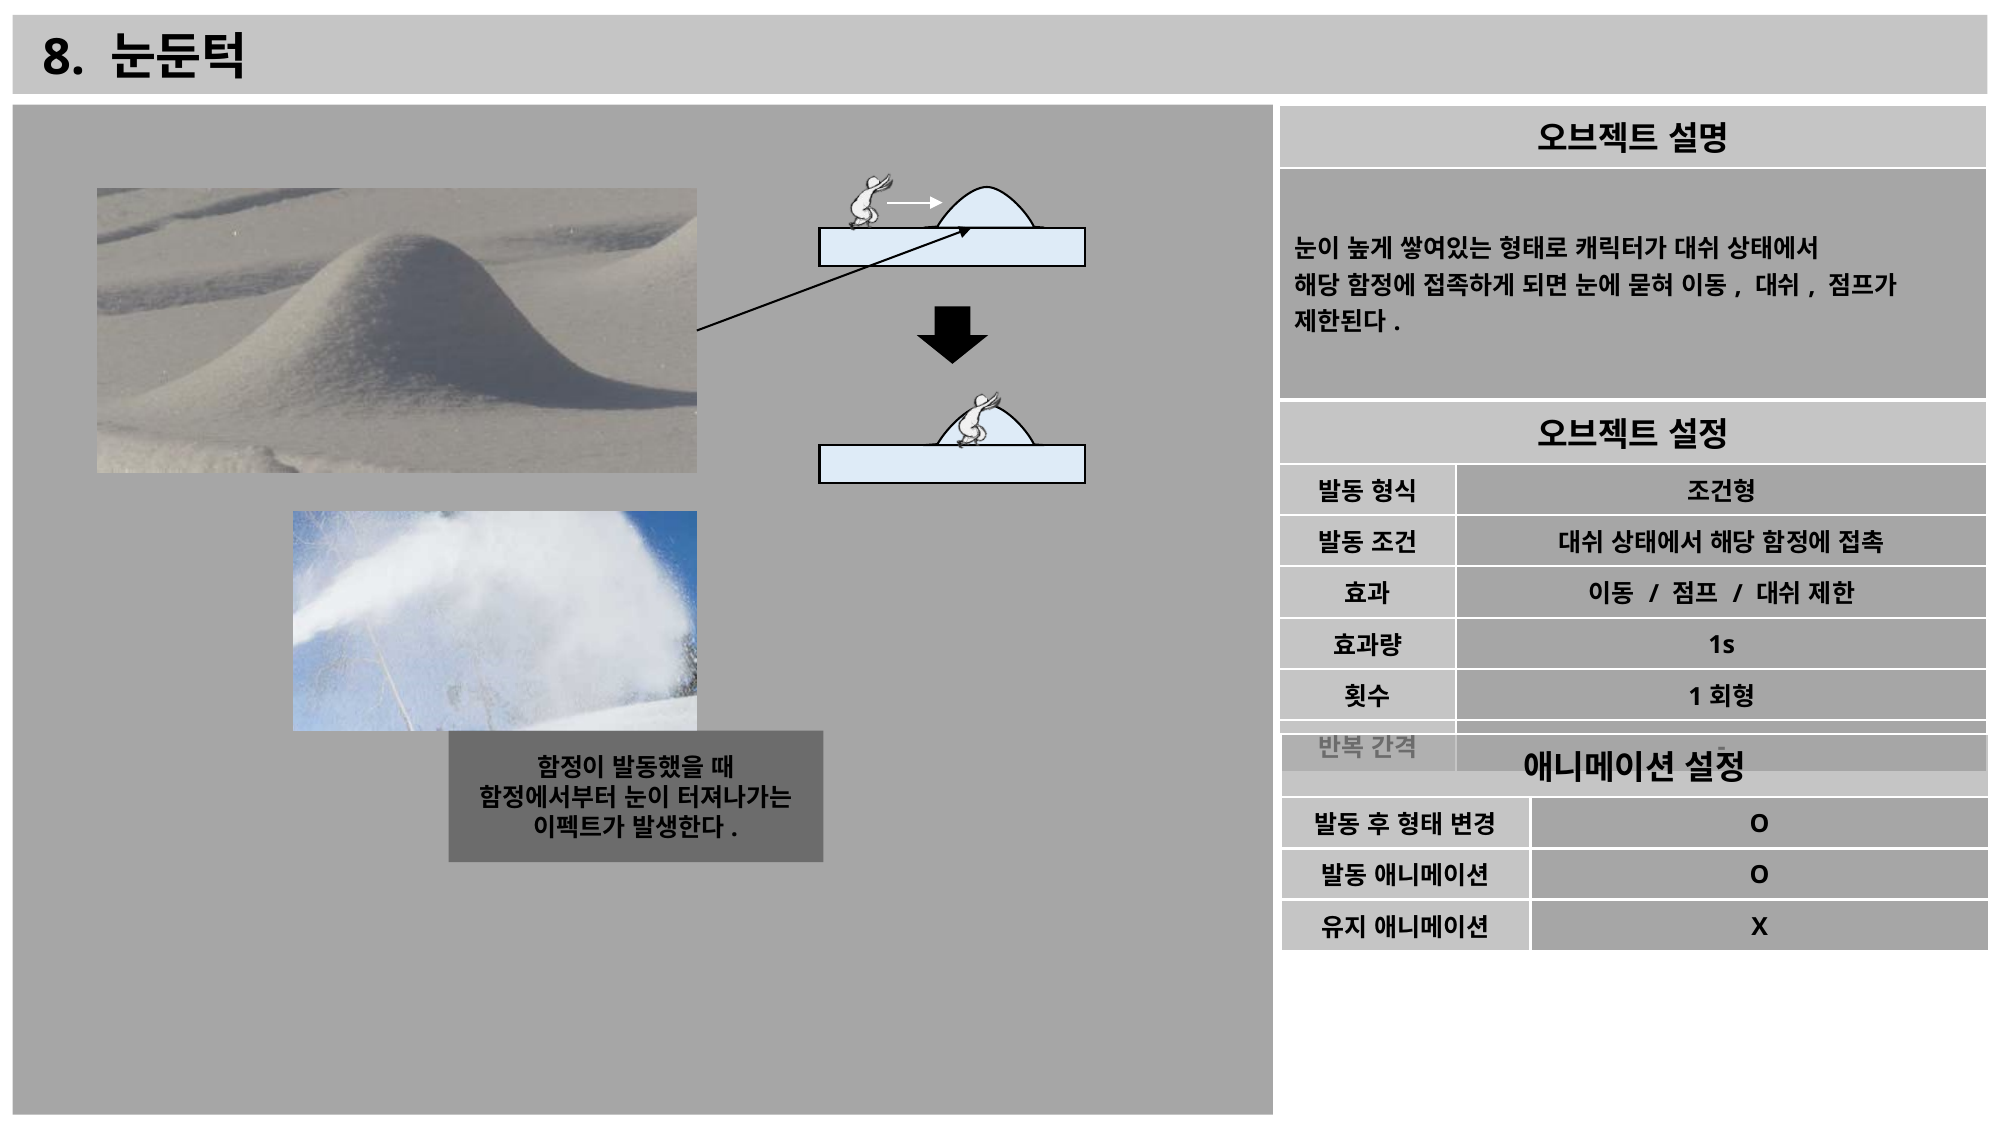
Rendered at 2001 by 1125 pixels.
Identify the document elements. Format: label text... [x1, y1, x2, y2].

table_cell 눈이 높게 쌓여있는 형태로 캐릭터가 대쉬 상태에서 해당 함정에 접족하게 되면 눈에 묻혀 이동, 대쉬, 점프가 제한된다. [1280, 169, 1986, 398]
picture [844, 168, 899, 227]
table_cell 반복 간격 [1280, 721, 1455, 733]
table_cell 조건형 [1457, 465, 1986, 514]
table_header 오브젝트 설명 [1280, 106, 1986, 167]
table_cell 발동 조건 [1280, 516, 1455, 565]
text_box [923, 423, 952, 447]
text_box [696, 227, 972, 331]
table_cell 효과 [1280, 567, 1455, 617]
table_cell O [1532, 850, 1988, 898]
text_box [818, 444, 1086, 484]
picture [97, 188, 697, 473]
table_cell 발동 애니메이션 [1282, 850, 1529, 898]
table_cell 발동 형식 [1280, 465, 1455, 514]
table_cell 1s [1457, 619, 1986, 668]
text_box [972, 227, 1086, 267]
table_cell - [1457, 721, 1986, 733]
table_header 오브젝트 설정 [1280, 402, 1986, 463]
table_cell 횟수 [1280, 670, 1455, 719]
table_cell 1회형 [1457, 670, 1986, 719]
table_header 애니메이션 설정 [1282, 735, 1988, 796]
picture [952, 386, 1007, 452]
table_cell 유지 애니메이션 [1282, 901, 1529, 950]
picture [293, 511, 697, 731]
text_box [12, 104, 1274, 1116]
text_box [913, 331, 992, 366]
text_box 함정이 발동했을 때 함정에서부터 눈이 터져나가는 이펙트가 발생한다. [448, 730, 824, 863]
table_cell 대쉬 상태에서 해당 함정에 접촉 [1457, 516, 1986, 565]
text_box [1007, 411, 1045, 447]
table_cell O [1532, 798, 1988, 847]
text_box [923, 185, 1045, 229]
table_cell 효과량 [1280, 619, 1455, 668]
table_cell X [1532, 901, 1988, 950]
table_cell 발동 후 형태 변경 [1282, 798, 1529, 847]
text_box 8. 눈둔턱 [12, 14, 1988, 95]
table_cell 이동 / 점프 / 대쉬 제한 [1457, 567, 1986, 617]
